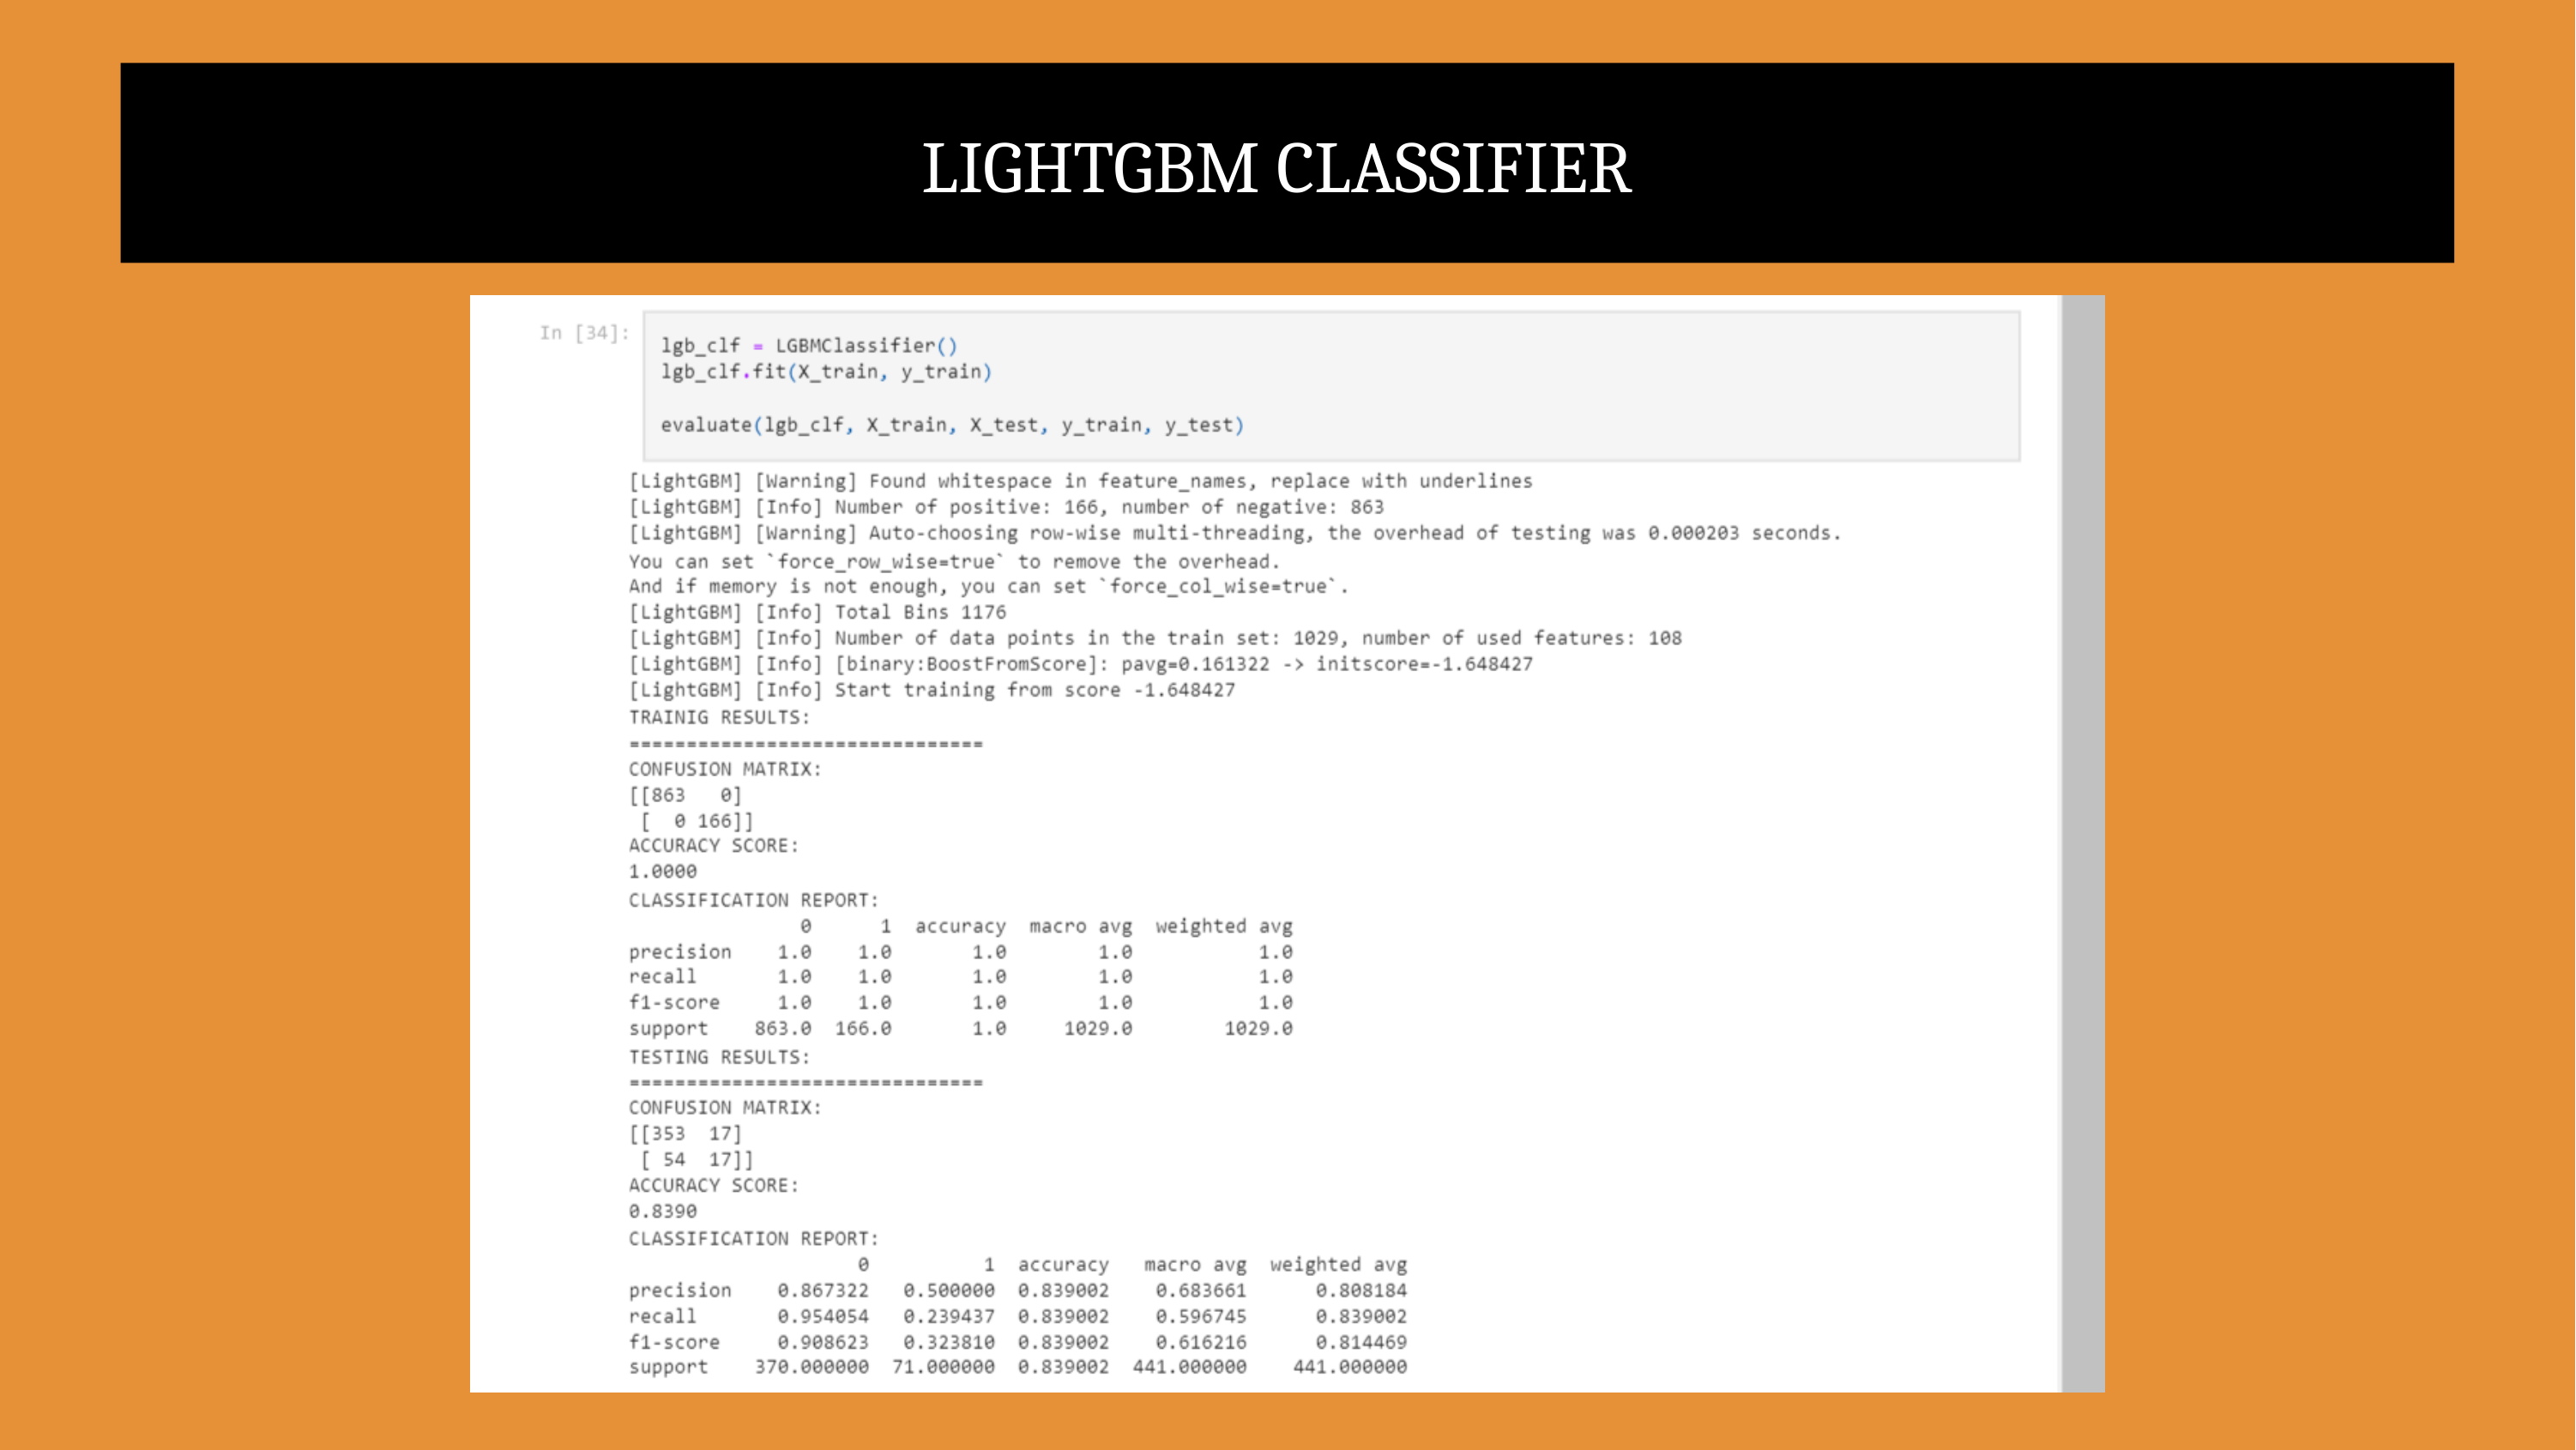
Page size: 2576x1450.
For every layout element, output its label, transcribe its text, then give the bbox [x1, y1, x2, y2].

text_box LIGHTGBM CLASSIFIER [120, 63, 2455, 263]
picture [470, 294, 2105, 1393]
